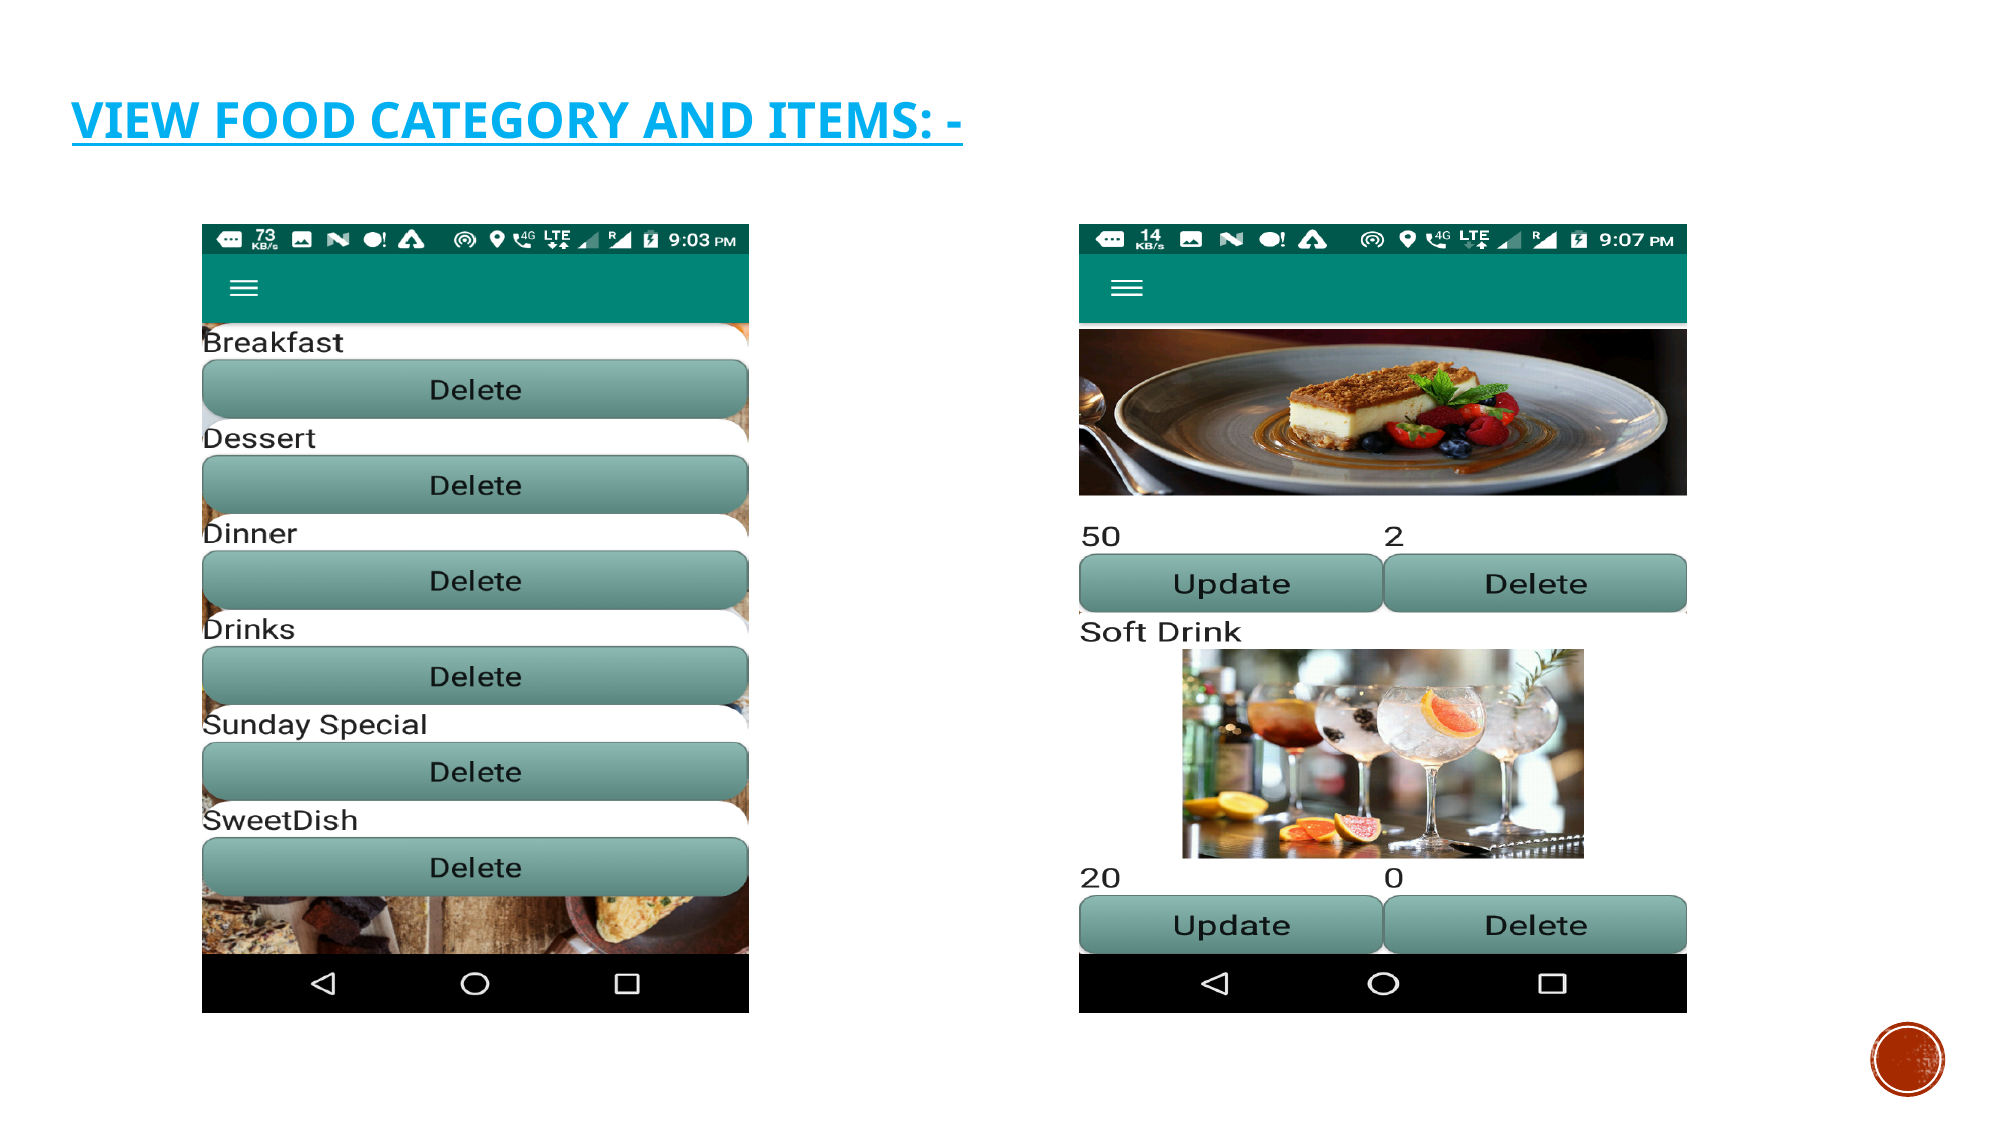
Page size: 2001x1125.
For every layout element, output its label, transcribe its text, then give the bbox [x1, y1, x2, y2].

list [1082, 228, 1685, 1011]
title View food category and items: - [56, 20, 1752, 225]
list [205, 228, 748, 1011]
